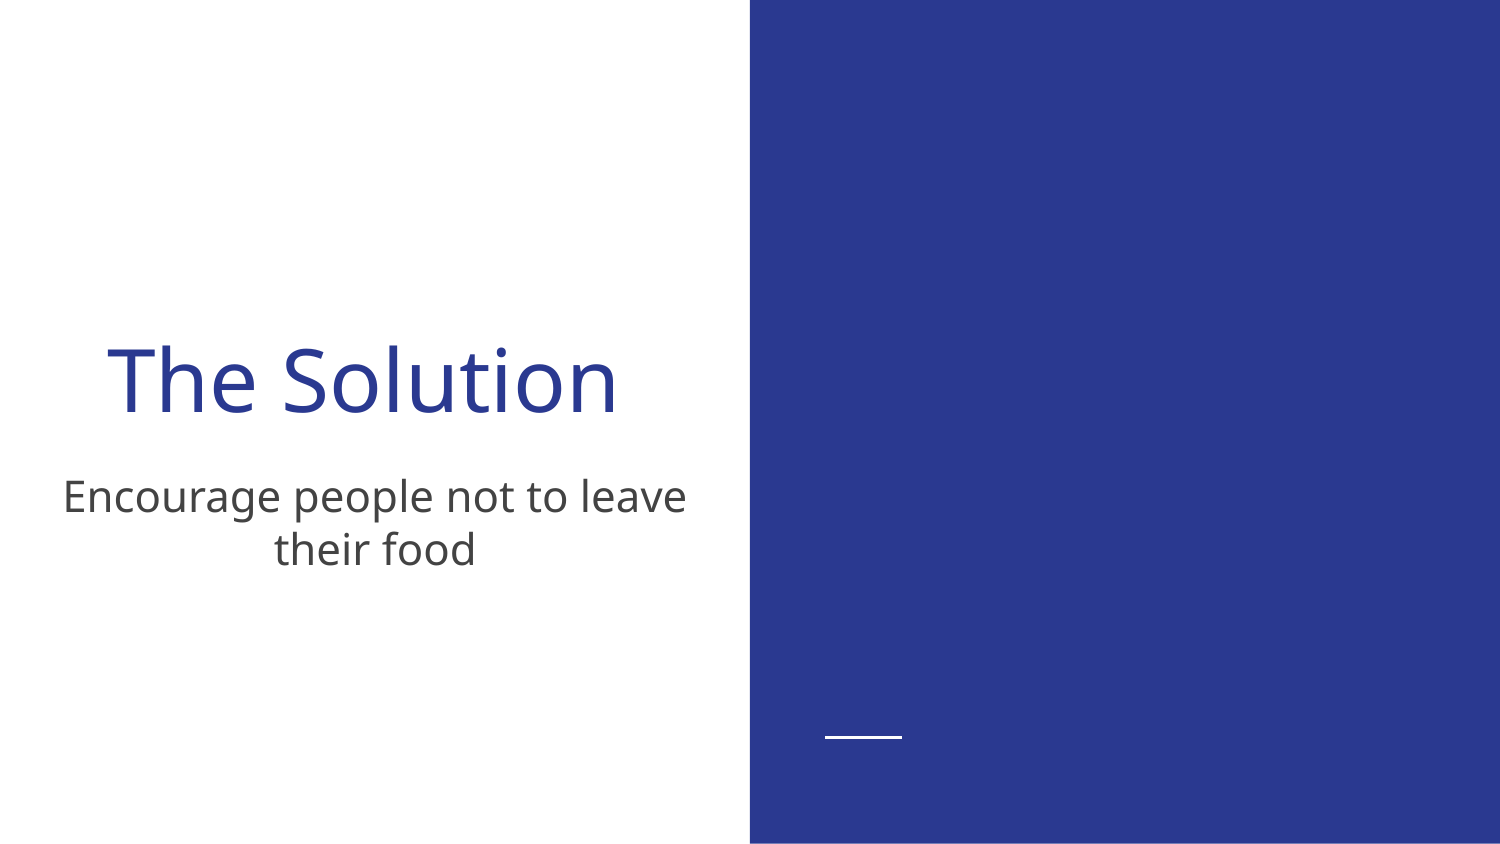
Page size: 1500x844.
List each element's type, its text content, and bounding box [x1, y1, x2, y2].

subtitle Encourage people not to leave their food [43, 454, 708, 663]
title The Solution [43, 188, 708, 446]
